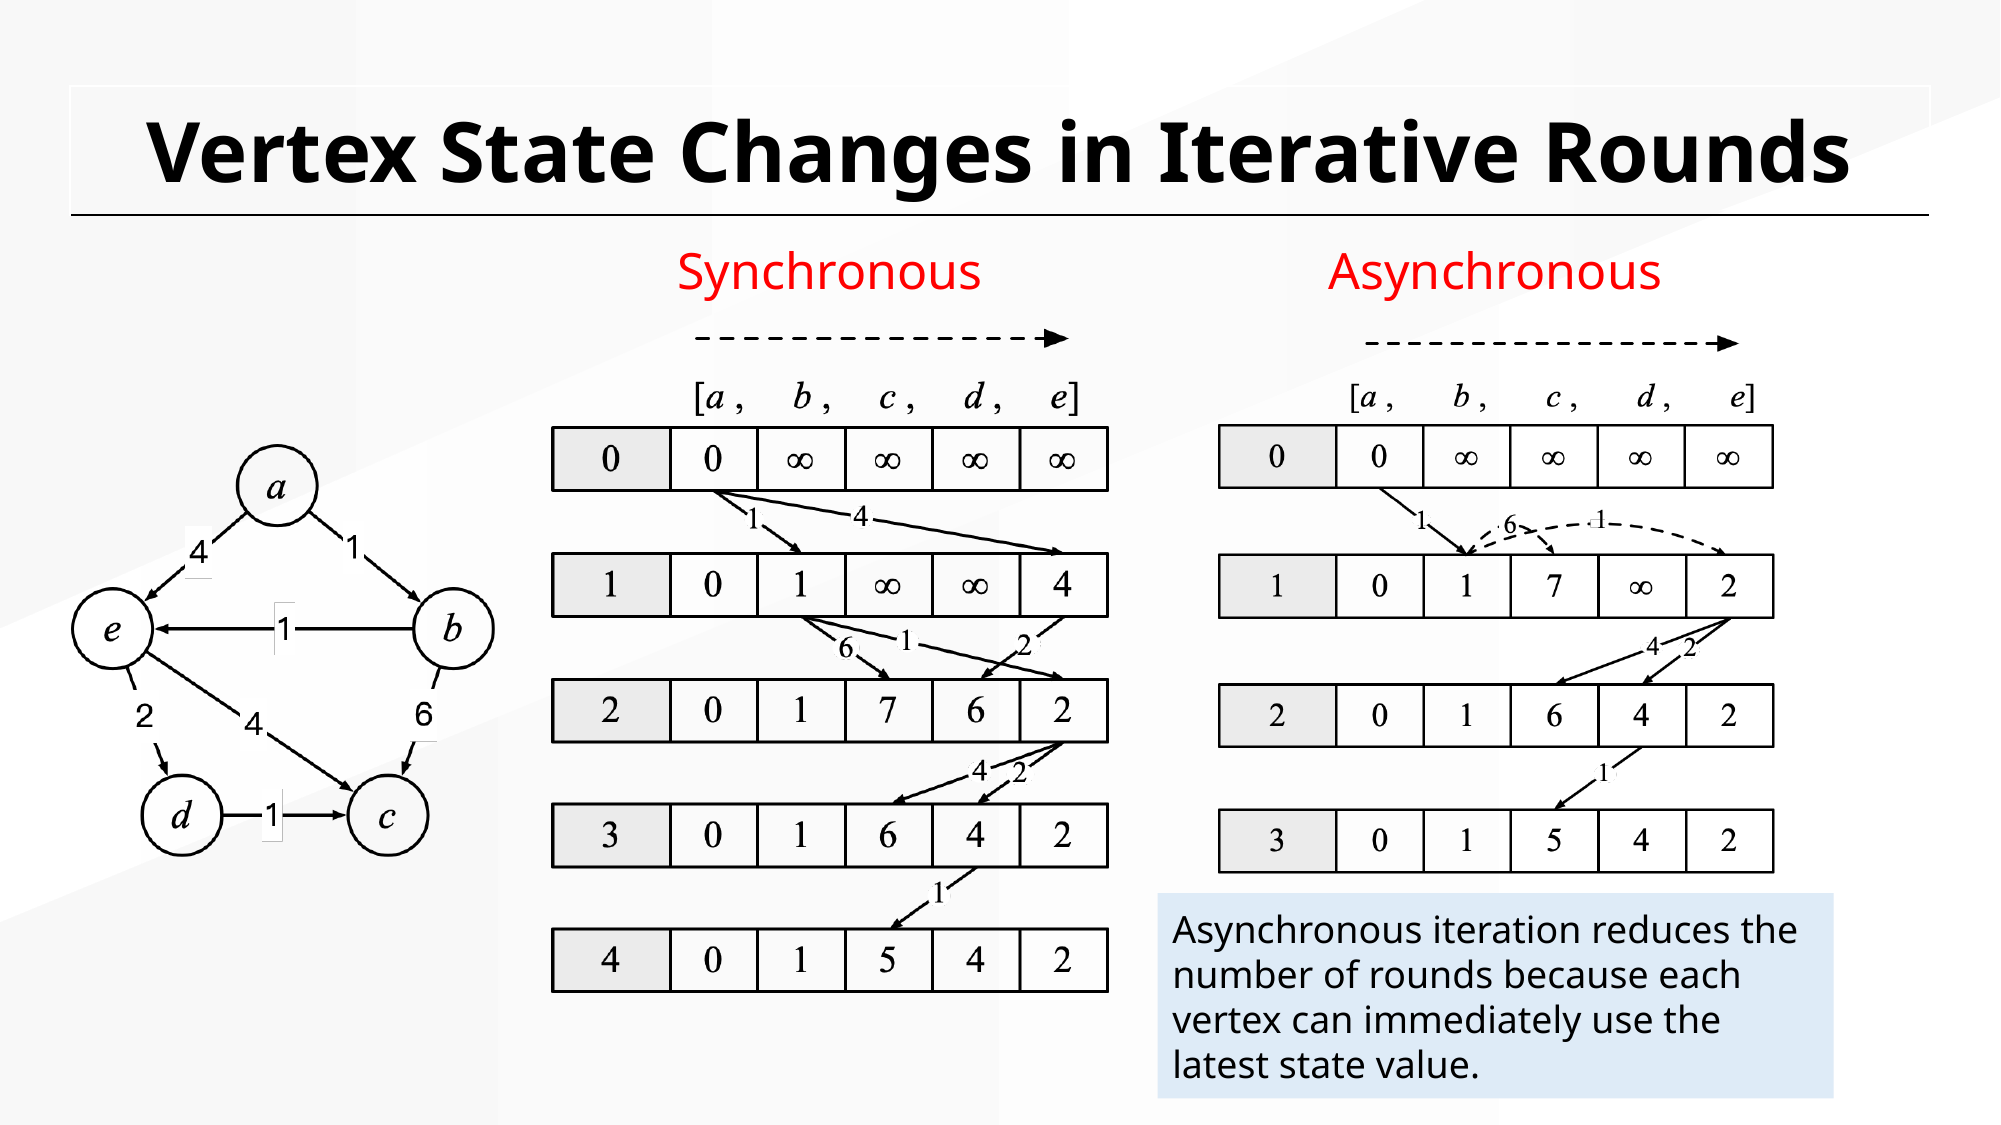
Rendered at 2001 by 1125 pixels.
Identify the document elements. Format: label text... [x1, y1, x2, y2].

picture [1217, 312, 1775, 874]
text_box Asynchronous iteration reduces the number of rounds because each vertex can immediately use the latest state value. [1157, 892, 1835, 1100]
picture [551, 307, 1109, 993]
text_box Synchronous [662, 231, 998, 307]
picture [70, 443, 495, 857]
text_box Asynchronous [1313, 231, 1678, 307]
table_header Vertex State Changes in Iterative Rounds [71, 87, 1929, 214]
